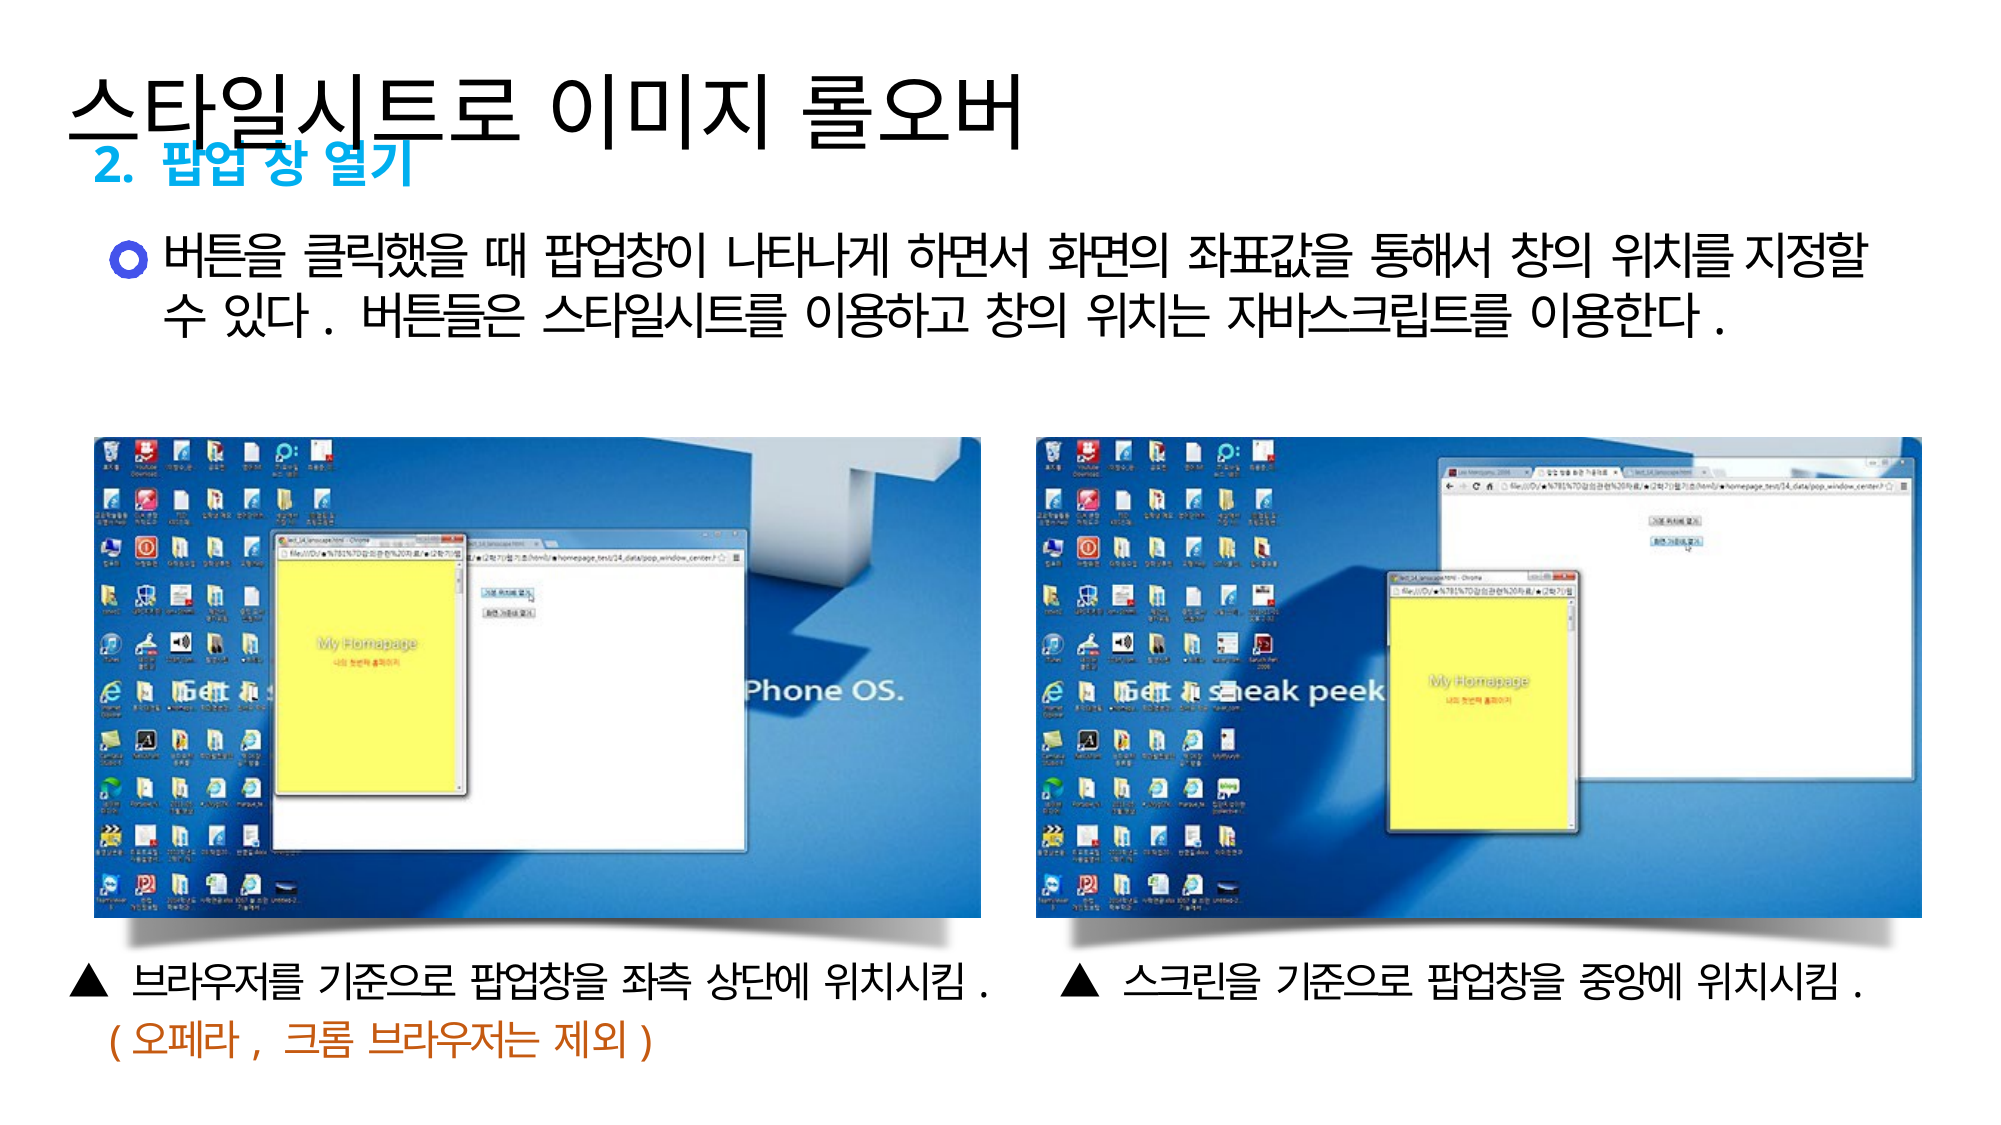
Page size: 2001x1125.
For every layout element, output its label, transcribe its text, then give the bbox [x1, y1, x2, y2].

text_box ▲ 스크린을 기준으로 팝업창을 중앙에 위치시킴. [1057, 954, 1866, 1007]
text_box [94, 437, 981, 954]
text_box ▲ 브라우저를 기준으로 팝업창을 좌측 상단에 위치시킴. (오페라, 크롬 브라우저는 제외) [66, 946, 996, 1065]
picture [108, 240, 148, 279]
picture [1035, 437, 1922, 954]
text_box 2. 팝업 창 열기 버튼을 클릭했을 때 팝업창이 나타나게 하면서 화면의 좌표값을 통해서 창의 위치를 지정할 수 있다. 버튼들은 스타일시트를 이용하고 창의 위치는 자바스크립트를 이용한다. [91, 97, 1898, 345]
text_box 스타일시트로 이미지 롤오버 [50, 52, 1576, 168]
